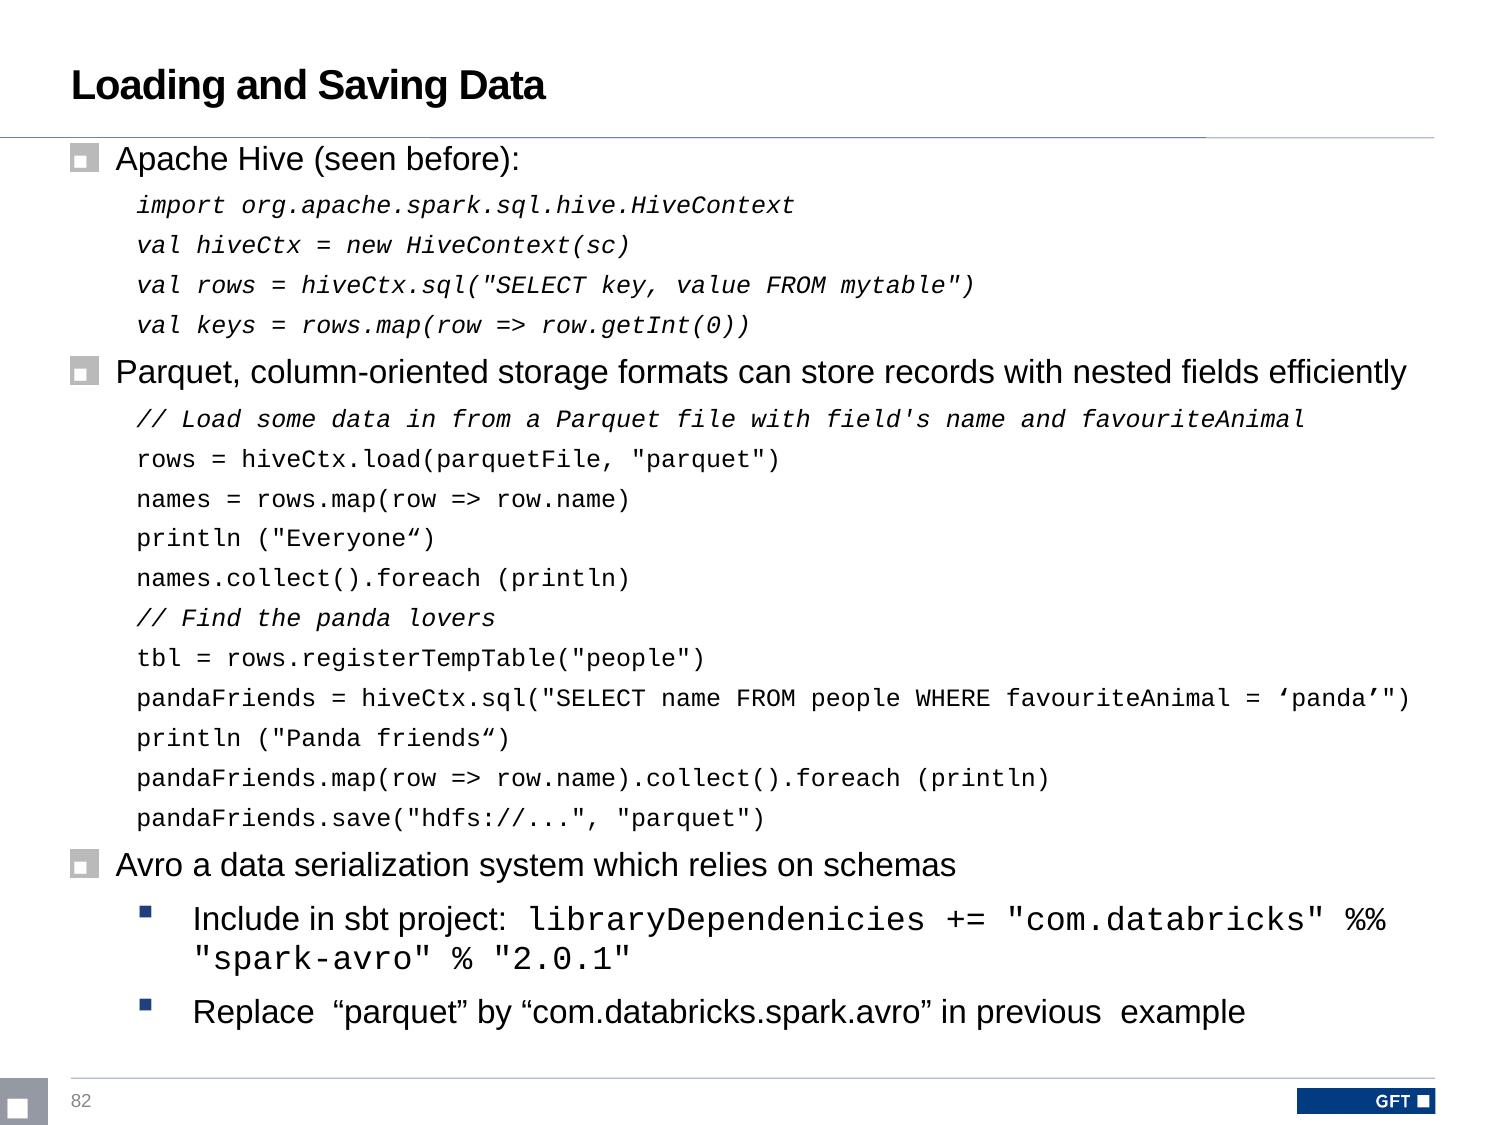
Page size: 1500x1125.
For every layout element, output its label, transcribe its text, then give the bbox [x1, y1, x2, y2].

title Loading and Saving Data [70, 66, 1447, 120]
picture [70, 143, 99, 172]
list Apache Hive (seen before): import org.apache.spark.sql.hive.HiveContext val hiveCtx = new HiveContext(sc) val rows = hiveCtx.sql("SELECT key, value FROM mytable") val keys = rows.map(row => row.getInt(0)) Parquet, column-oriented storage formats can store records with nested fields efficiently // Load some data in from a Parquet file with field's name and favouriteAnimal rows = hiveCtx.load(parquetFile, "parquet") names = rows.map(row => row.name) println ("Everyone“) names.collect().foreach (println) // Find the panda lovers tbl = rows.registerTempTable("people") pandaFriends = hiveCtx.sql("SELECT name FROM people WHERE favouriteAnimal = ‘panda’") println ("Panda friends“) pandaFriends.map(row => row.name).collect().foreach (println) pandaFriends.save("hdfs://...", "parquet") Avro a data serialization system which relies on schemas Include in sbt project: libraryDependenicies += "com.databricks" %% "spark-avro" % "2.0.1" Replace “parquet” by “com.databricks.spark.avro” in previous example [70, 137, 1432, 1055]
picture [70, 849, 99, 878]
slide_number 82 [70, 1089, 130, 1113]
picture [1297, 1088, 1436, 1114]
picture [70, 356, 99, 385]
